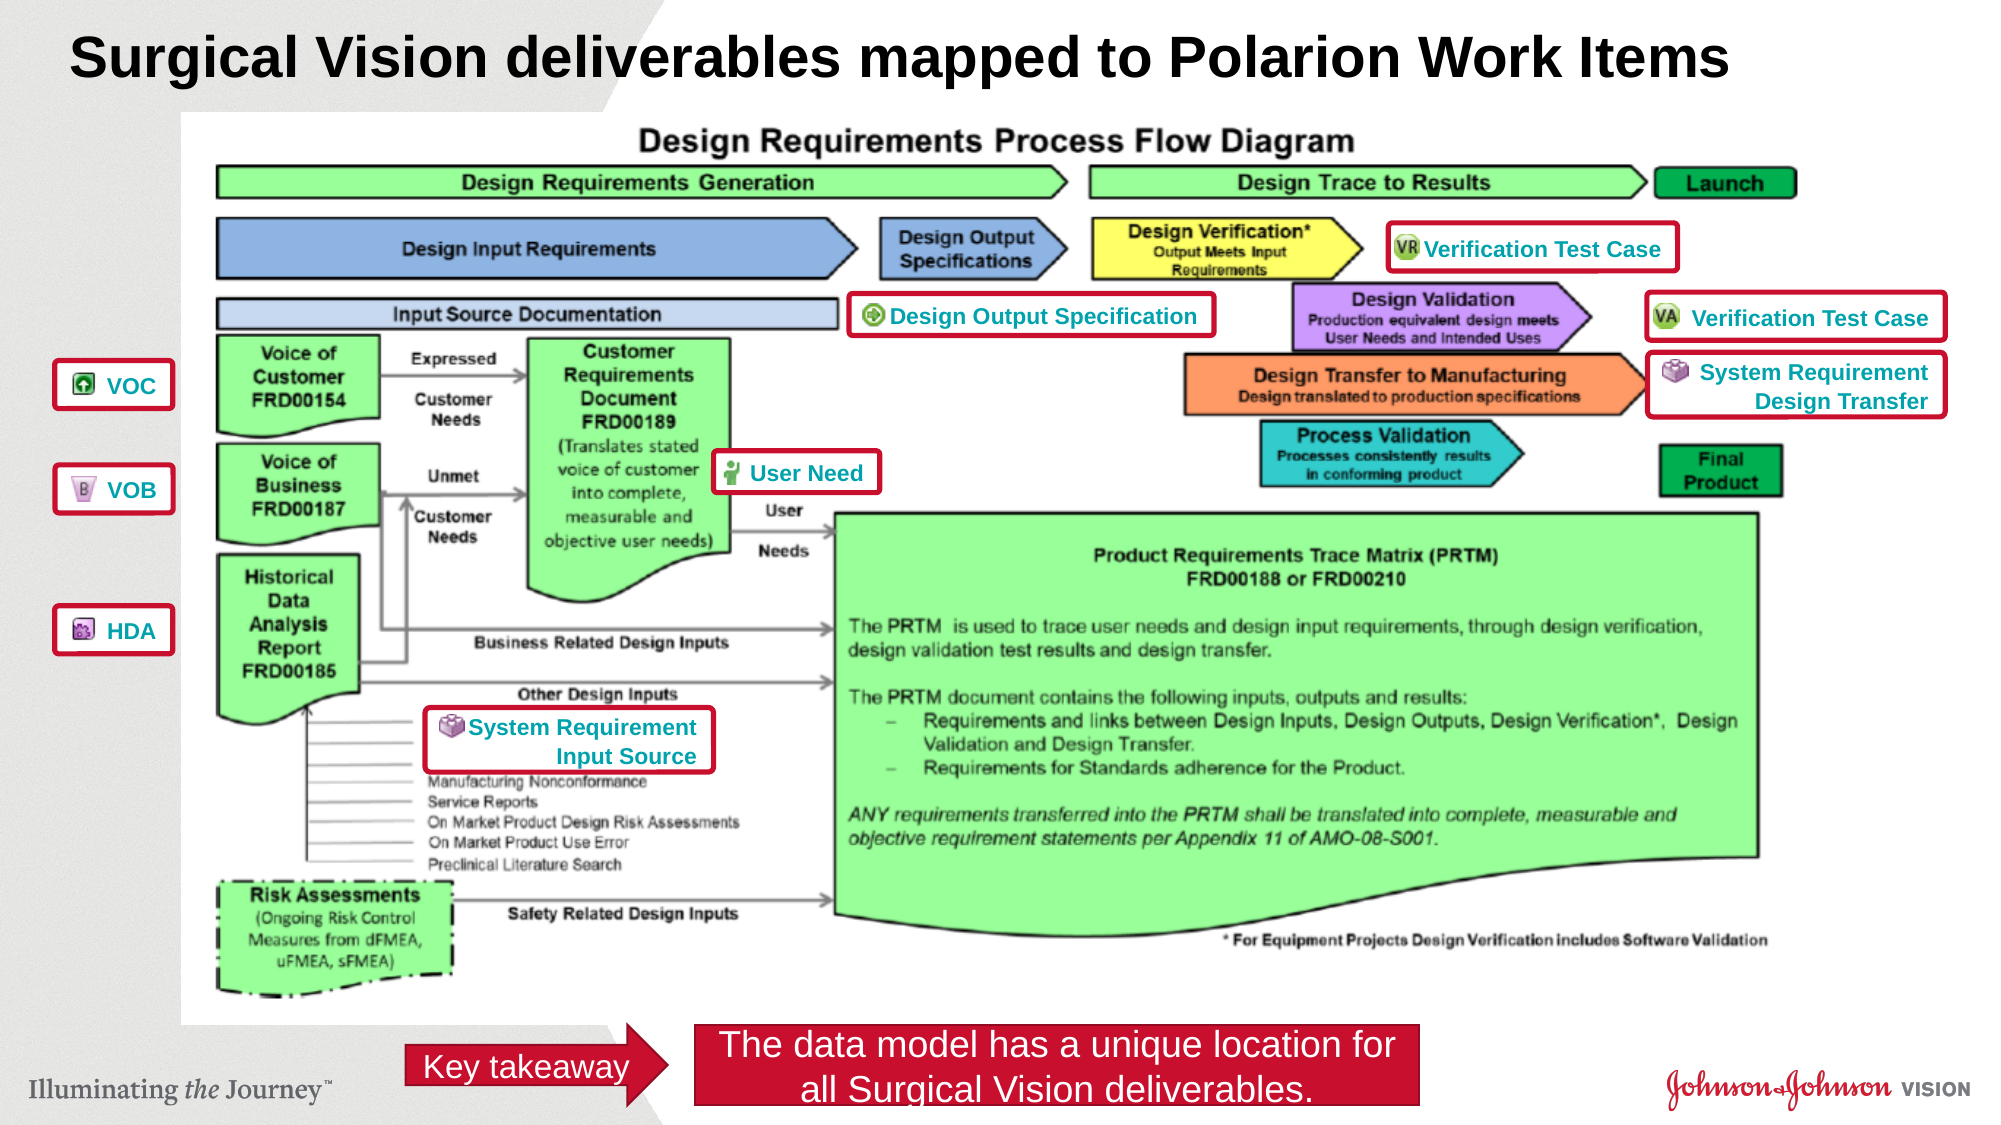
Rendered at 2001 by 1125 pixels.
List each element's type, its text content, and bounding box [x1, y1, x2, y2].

text_box Surgical Vision deliverables mapped to Polarion Work Items [54, 19, 1961, 133]
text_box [1388, 222, 1678, 271]
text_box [54, 605, 173, 654]
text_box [54, 360, 173, 409]
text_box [849, 293, 1214, 336]
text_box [1646, 292, 1946, 341]
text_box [1647, 352, 1946, 417]
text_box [424, 707, 714, 773]
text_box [713, 450, 880, 493]
text_box The data model has a unique location for all Surgical Vision deliverables. [694, 1025, 1420, 1106]
picture [1665, 1067, 1972, 1113]
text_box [55, 464, 174, 513]
text_box Key takeaway [404, 1025, 670, 1108]
picture [0, 0, 1900, 1125]
